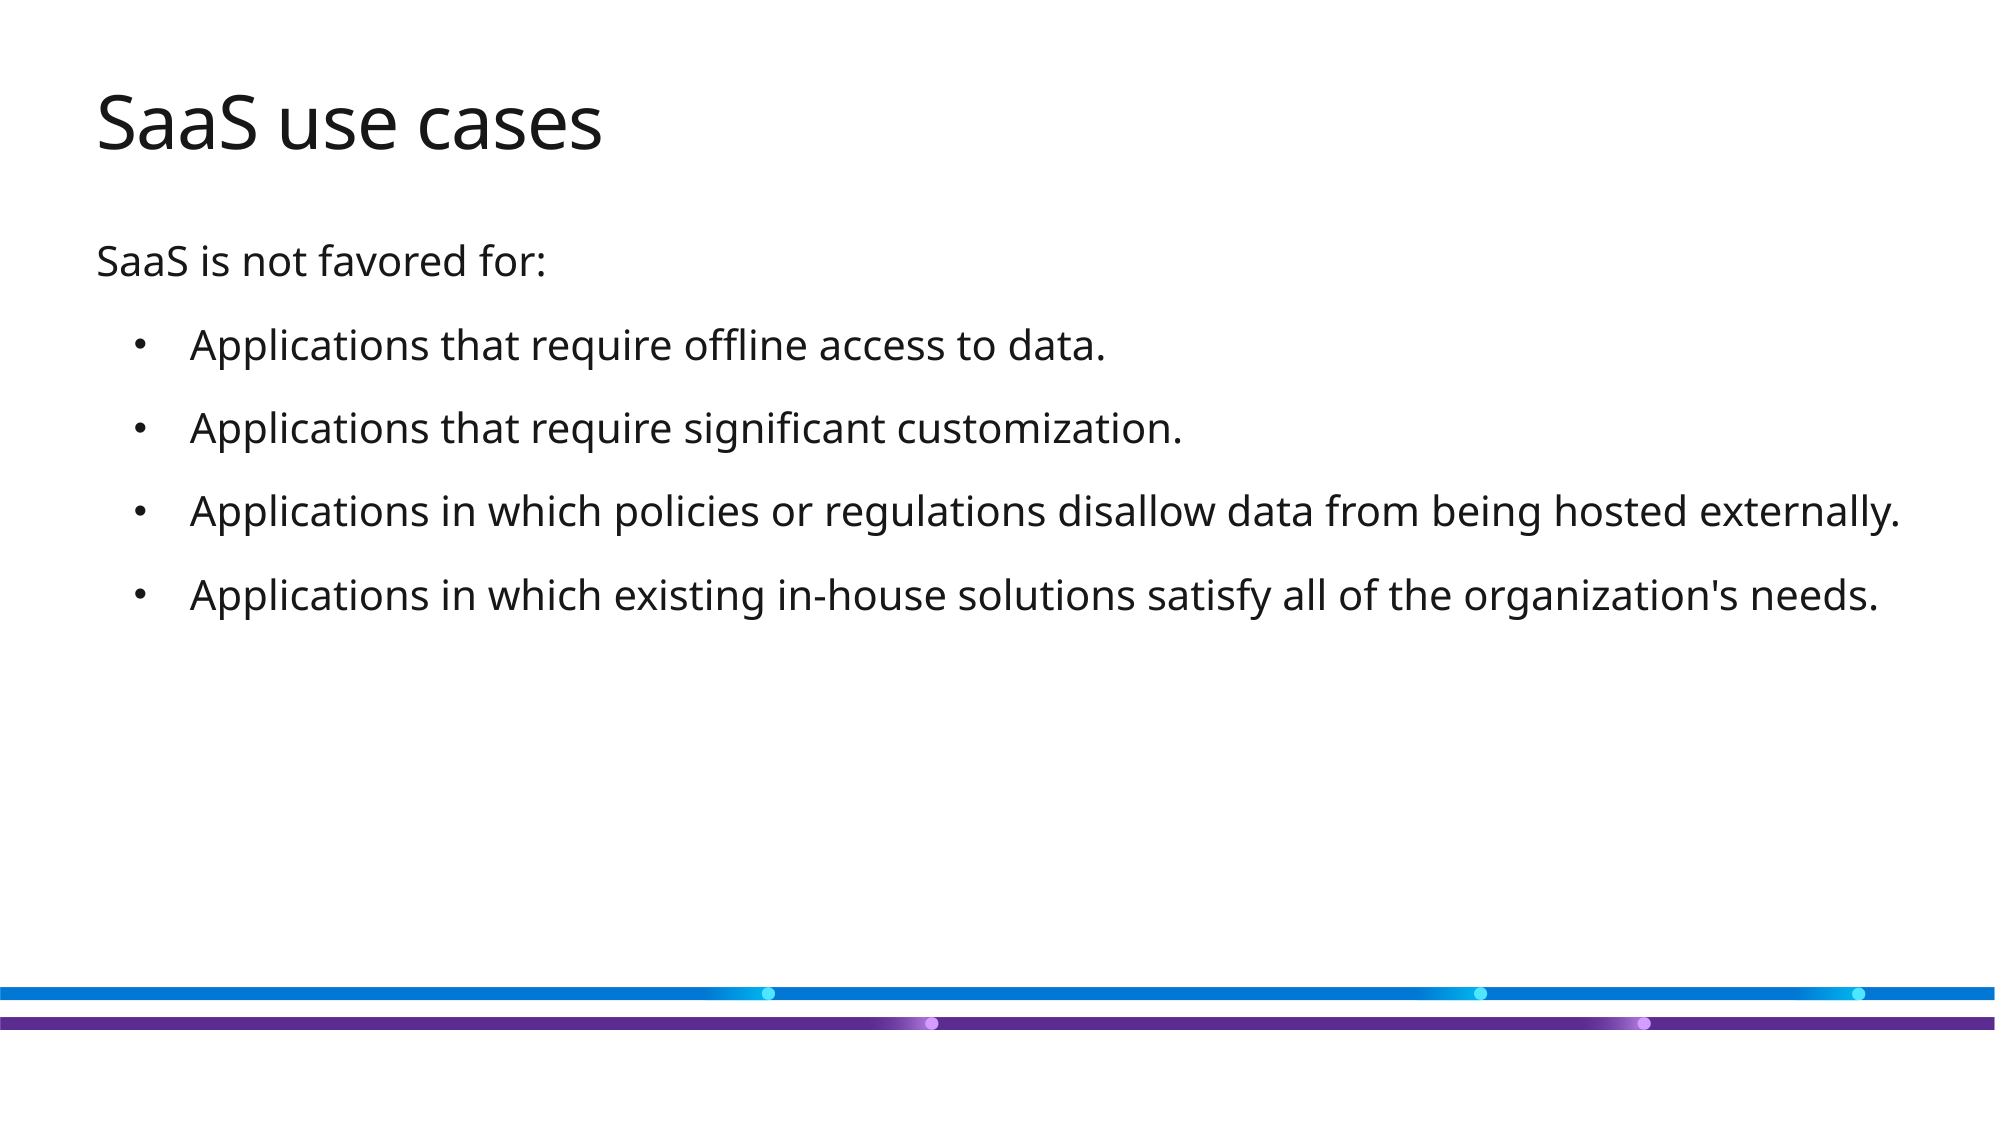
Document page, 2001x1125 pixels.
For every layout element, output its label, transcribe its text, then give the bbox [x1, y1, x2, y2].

picture [0, 987, 2000, 1030]
list SaaS is not favored for: Applications that require offline access to data. Applications that require significant customization. Applications in which policies or regulations disallow data from being hosted externally. Applications in which existing in-house solutions satisfy all of the organization's needs. [96, 235, 1904, 620]
title SaaS use cases [96, 75, 1904, 166]
